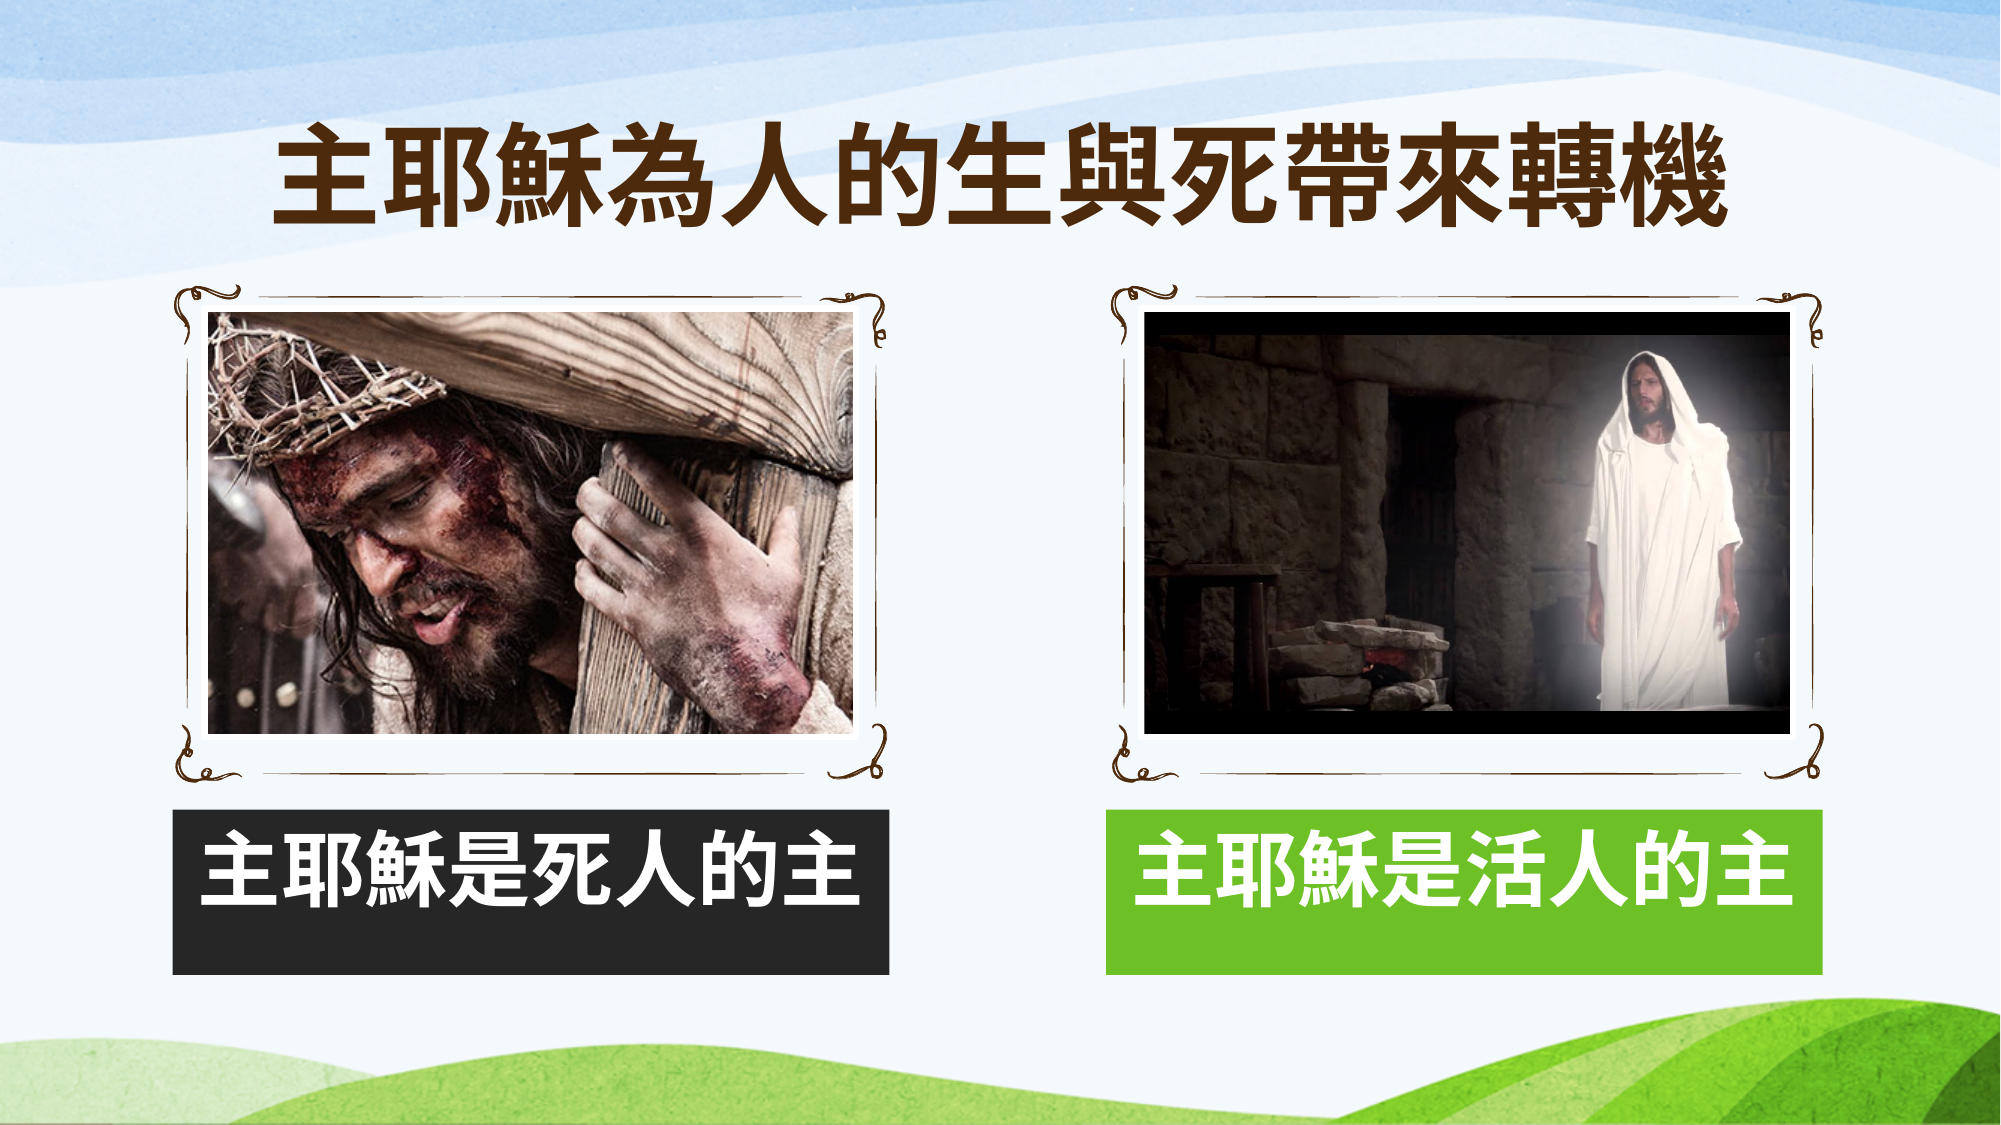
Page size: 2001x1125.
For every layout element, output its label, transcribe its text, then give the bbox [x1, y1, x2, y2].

list 主耶穌是死人的主 [172, 809, 890, 975]
list 主耶穌是活人的主 [1106, 809, 1823, 975]
title 主耶穌為人的生與死帶來轉機 [174, 50, 1825, 250]
picture [0, 0, 2001, 1125]
